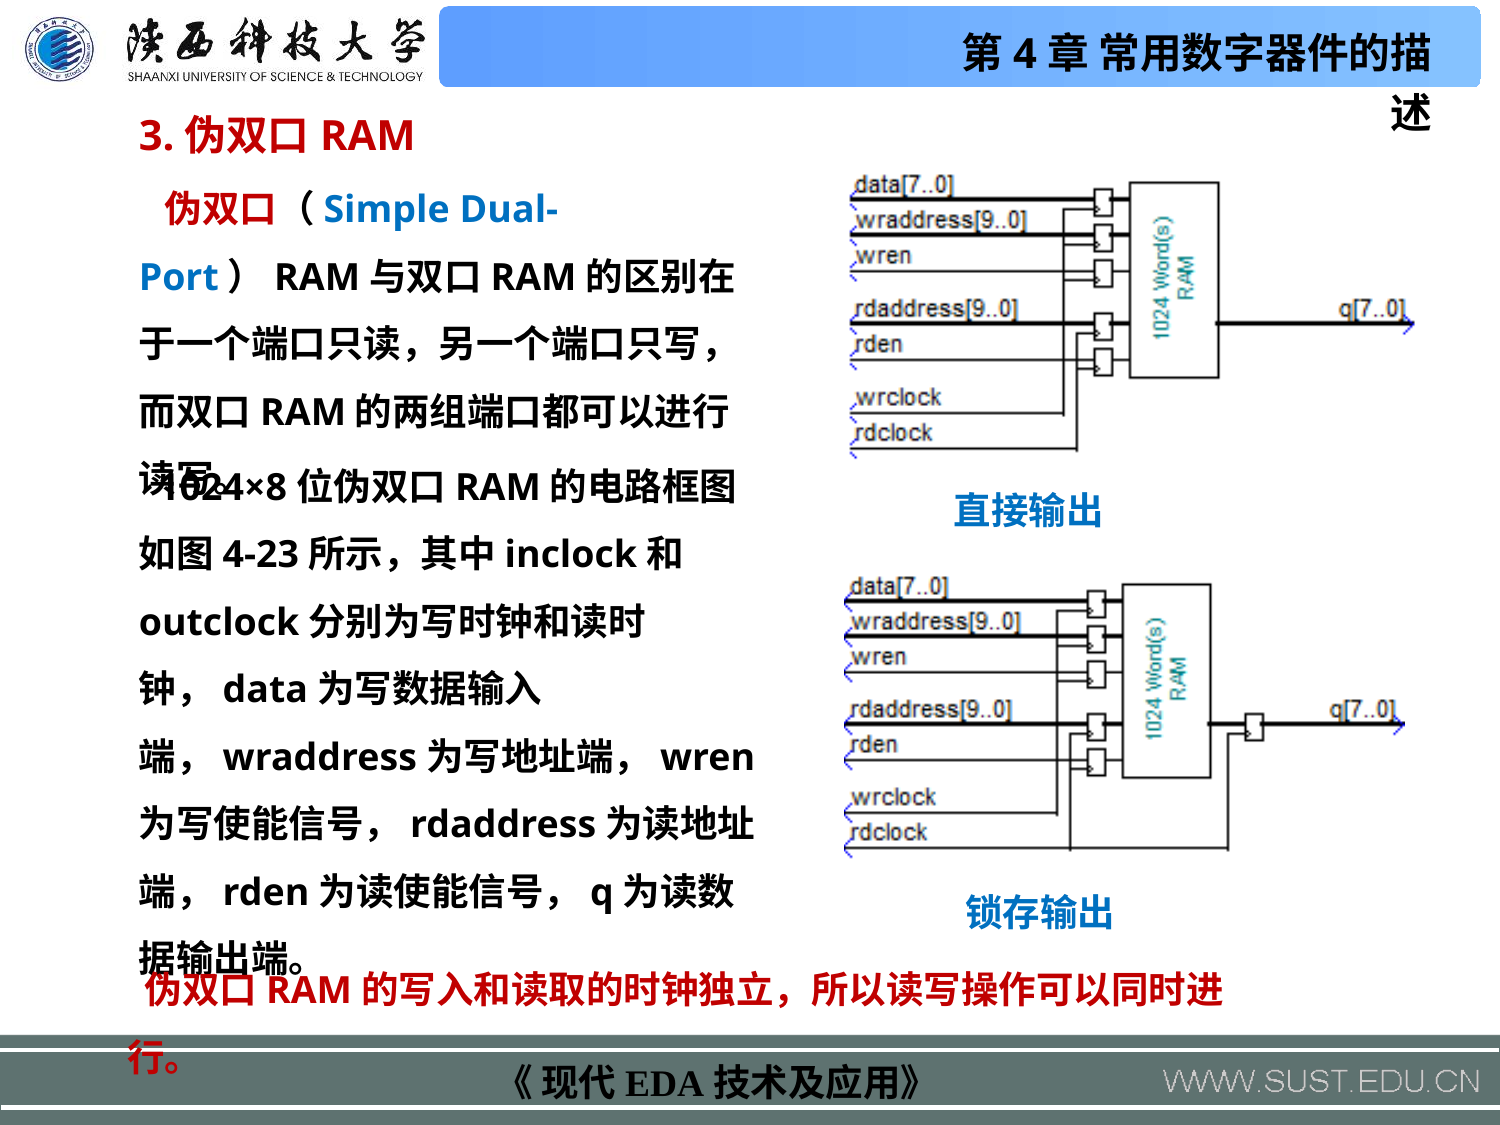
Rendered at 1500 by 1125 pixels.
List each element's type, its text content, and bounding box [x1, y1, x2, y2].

picture [12, 1, 439, 93]
text_box 伪双口（Simple Dual-Port）RAM与双口RAM的区别在于一个端口只读，另一个端口只写，而双口RAM的两组端口都可以进行读写。 [123, 155, 782, 432]
text_box 直接输出 [938, 479, 1193, 540]
picture [844, 160, 1426, 468]
picture [844, 573, 1405, 866]
text_box 1024×8位伪双口RAM的电路框图如图4-23所示，其中inclock和outclock分别为写时钟和读时钟，data为写数据输入端，wraddress为写地址端，wren为写使能信号，rdaddress为读地址端，rden为读使能信号，q为读数据输出端。 [123, 432, 782, 936]
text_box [1151, 1057, 1492, 1105]
text_box 3.伪双口RAM [123, 101, 461, 155]
text_box 锁存输出 [950, 881, 1205, 936]
text_box 伪双口RAM的写入和读取的时钟独立，所以读写操作可以同时进行。 [112, 936, 1301, 1087]
